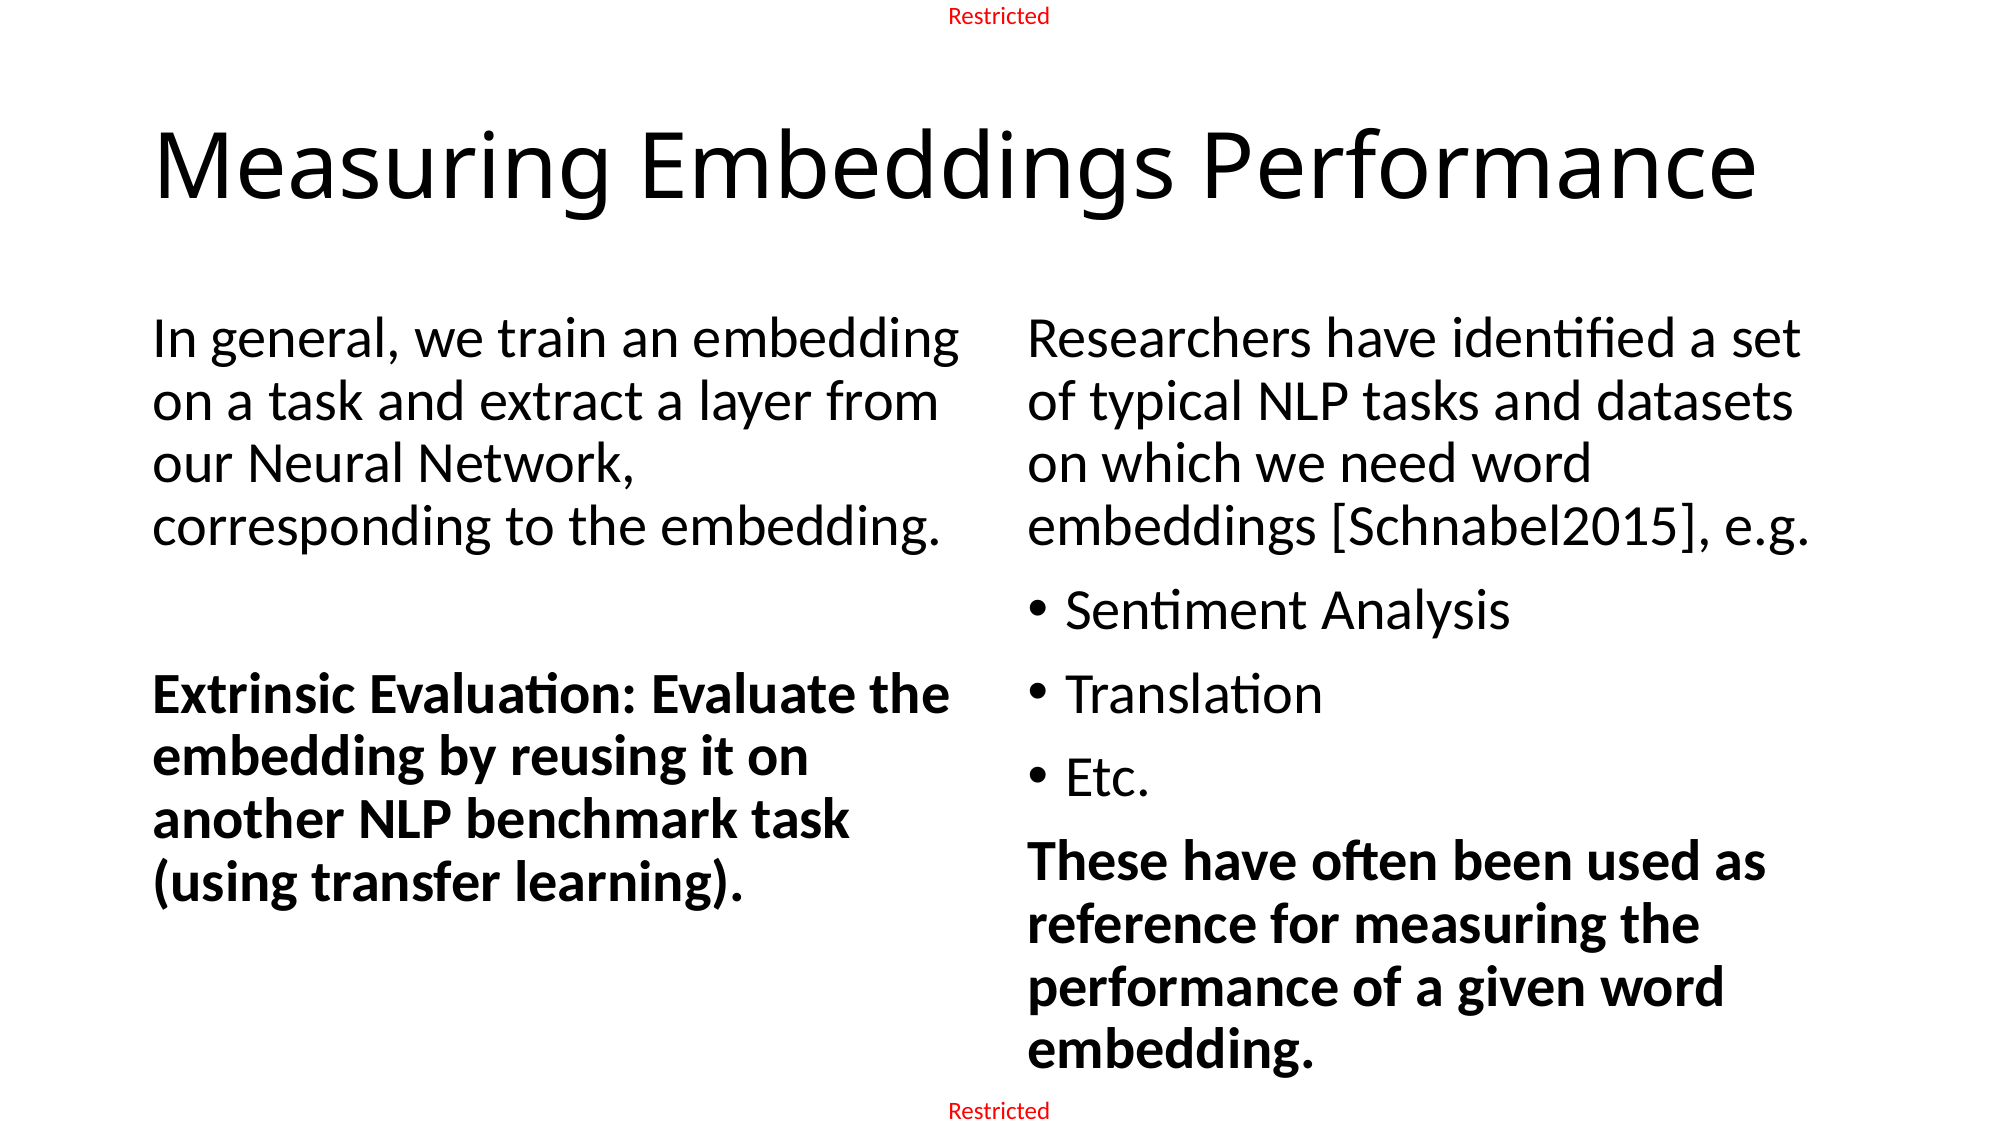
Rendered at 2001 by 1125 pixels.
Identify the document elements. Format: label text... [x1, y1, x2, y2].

title Measuring Embeddings Performance [137, 59, 1863, 278]
list Researchers have identified a set of typical NLP tasks and datasets on which we need word embeddings [Schnabel2015], e.g. Sentiment Analysis Translation Etc. These have often been used as reference for measuring the performance of a given word embedding. [1012, 299, 1863, 1125]
list In general, we train an embedding on a task and extract a layer from our Neural Network, corresponding to the embedding. Extrinsic Evaluation: Evaluate the embedding by reusing it on another NLP benchmark task (using transfer learning). [137, 299, 988, 1014]
